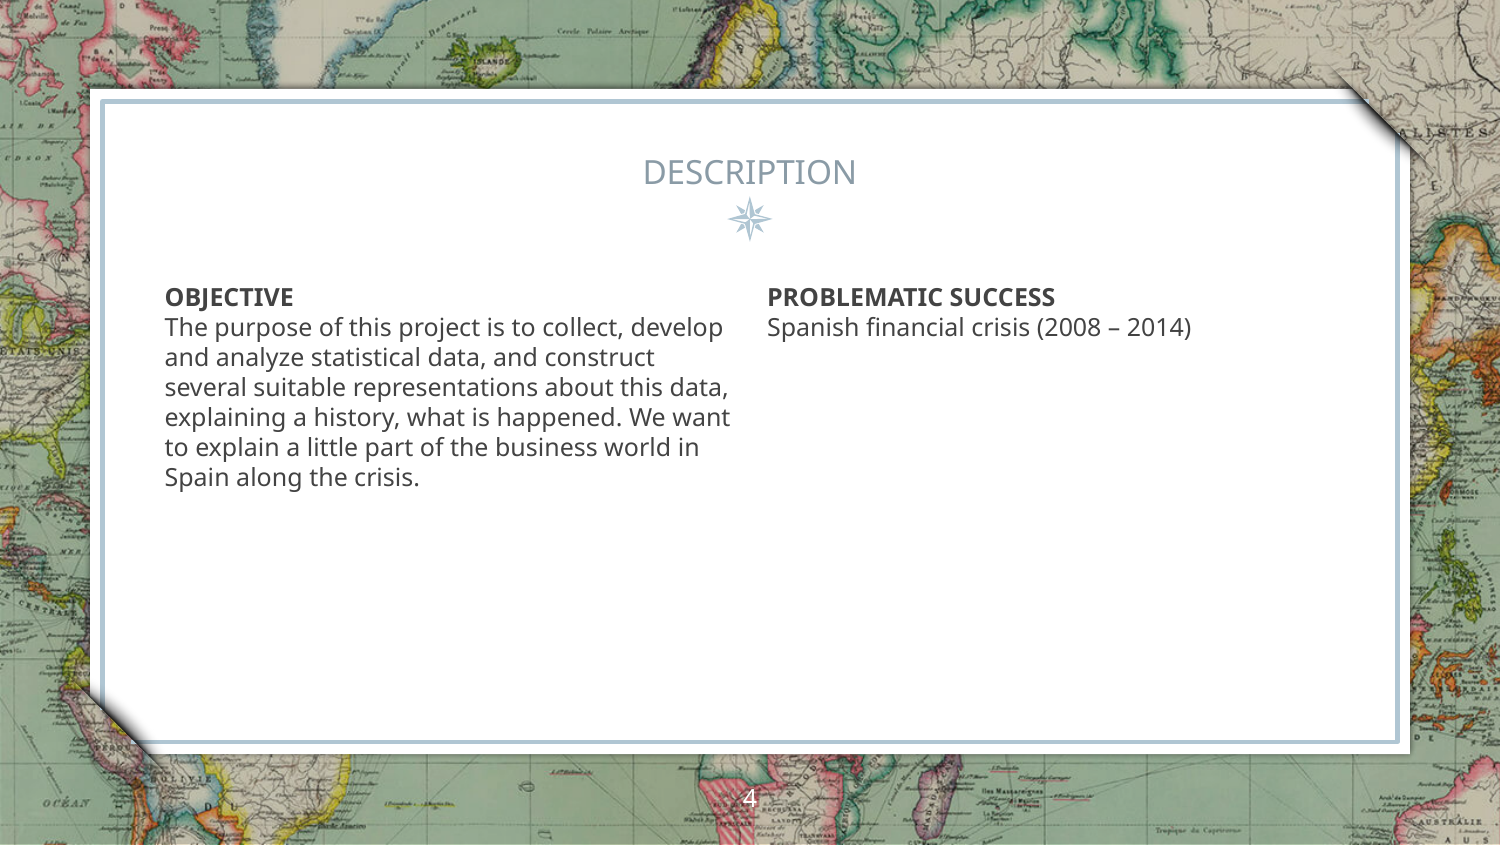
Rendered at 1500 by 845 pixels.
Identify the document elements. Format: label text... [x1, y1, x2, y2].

text_box PROBLEMATIC SUCCESS Spanish financial crisis (2008 – 2014) [767, 281, 1336, 560]
text_box OBJECTIVE The purpose of this project is to collect, develop and analyze statistical data, and construct several suitable representations about this data, explaining a history, what is happened. We want to explain a little part of the business world in Spain along the crisis. [164, 281, 733, 560]
picture [0, 0, 1500, 845]
text_box DESCRIPTION [164, 101, 1336, 192]
text_box 1 [705, 754, 795, 845]
